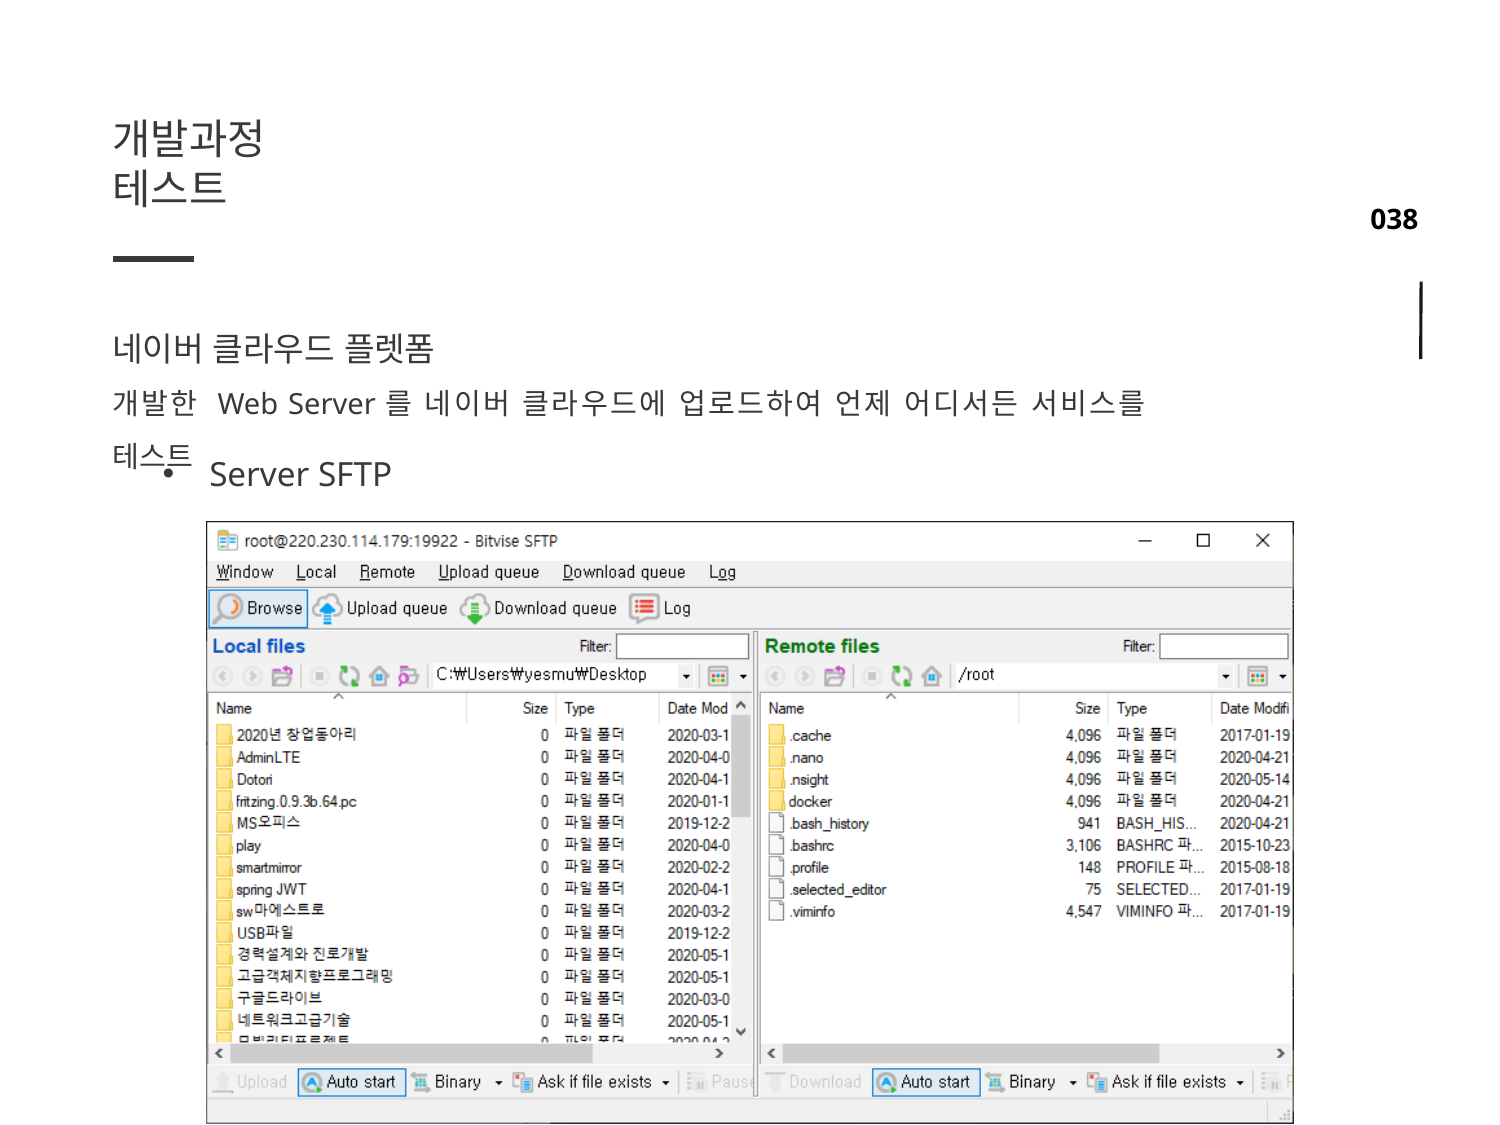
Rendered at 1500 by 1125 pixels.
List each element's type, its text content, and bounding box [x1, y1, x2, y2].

text_box 네이버 클라우드 플렛폼 개발한 Web Server를 네이버 클라우드에 업로드하여 언제 어디서든 서비스를 테스트 [97, 300, 1161, 481]
text_box 개발과정 테스트 [97, 105, 282, 220]
text_box Server SFTP [147, 481, 408, 501]
picture [206, 521, 1294, 1124]
